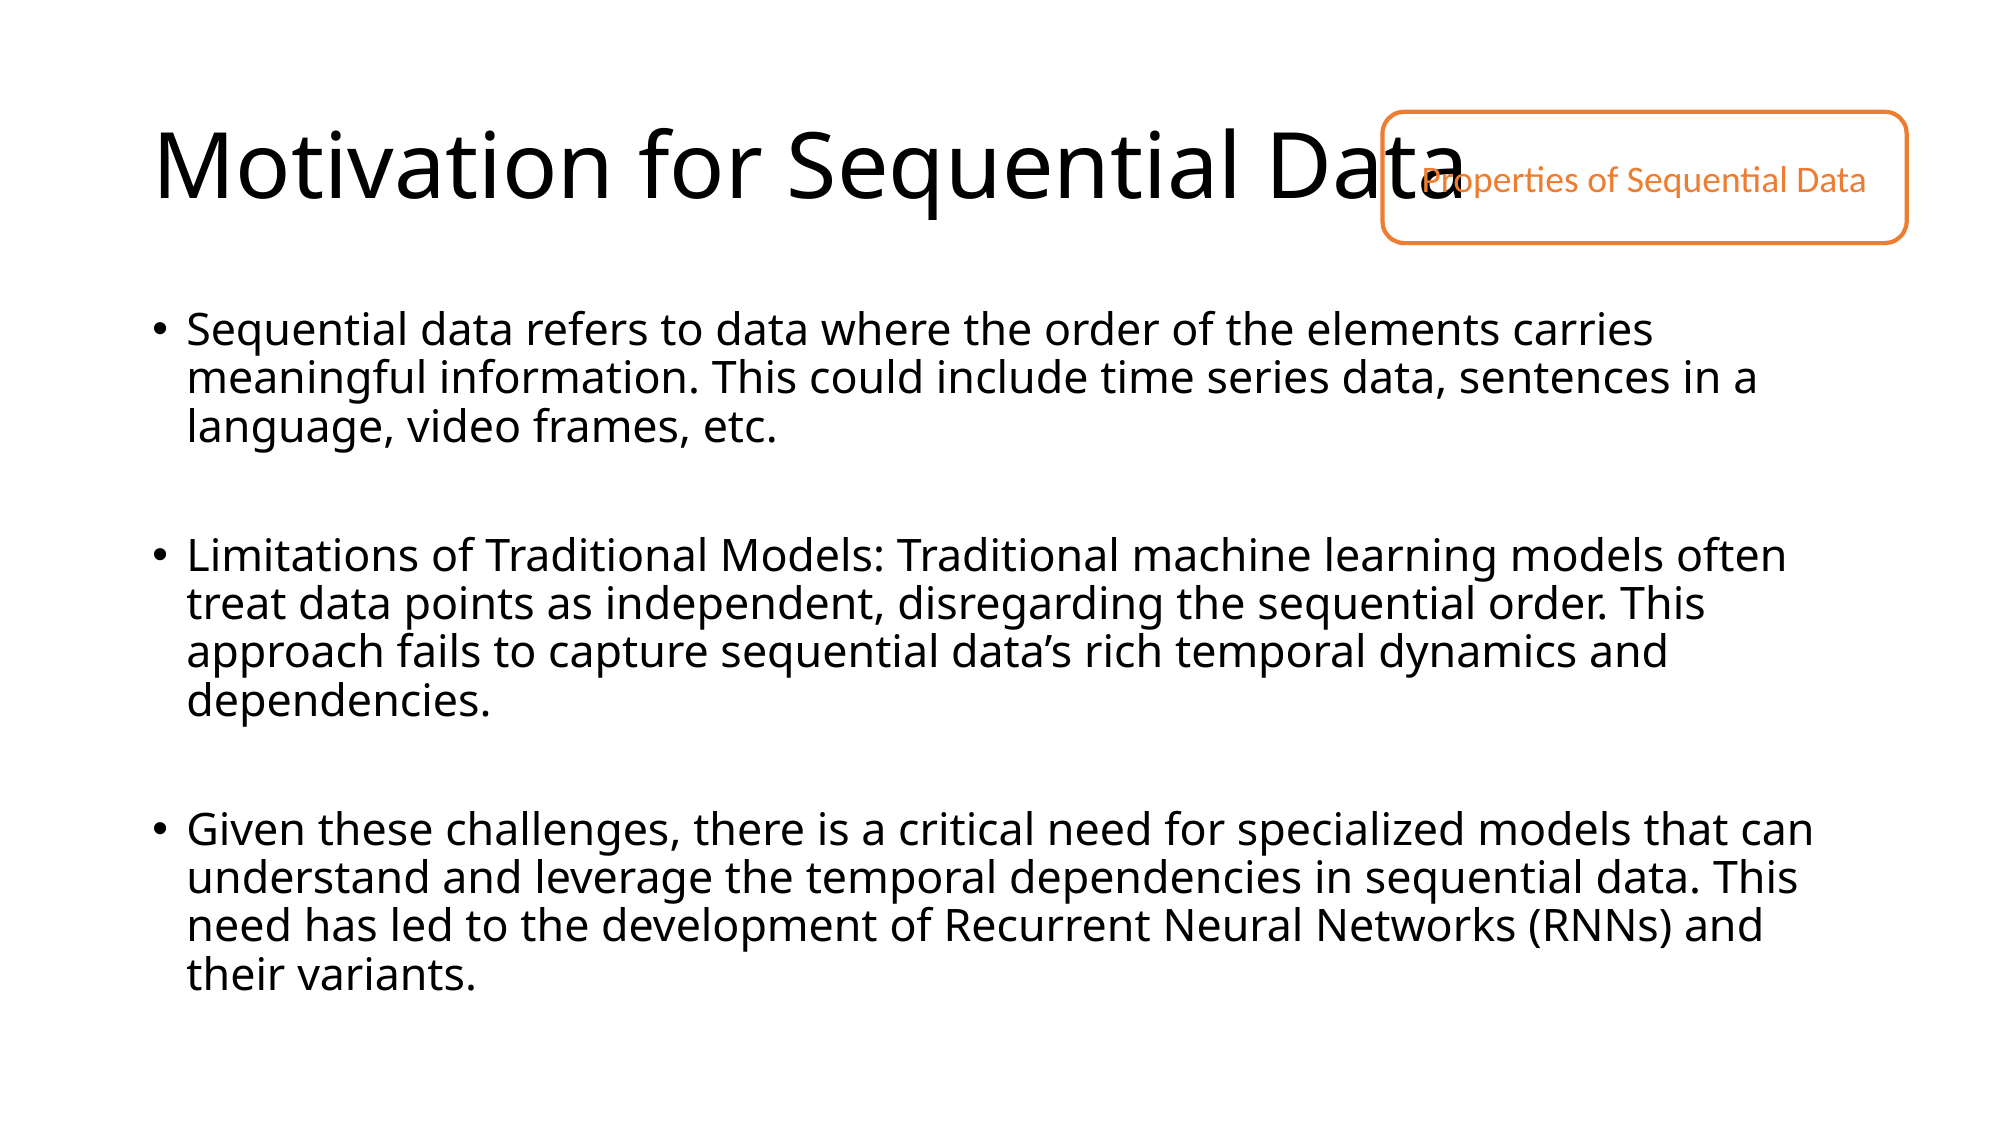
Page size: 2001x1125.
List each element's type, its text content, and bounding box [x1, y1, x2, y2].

text_box Properties of Sequential Data [1382, 111, 1907, 244]
title Motivation for Sequential Data [137, 59, 1863, 278]
list Sequential data refers to data where the order of the elements carries meaningful information. This could include time series data, sentences in a language, video frames, etc. Limitations of Traditional Models: Traditional machine learning models often treat data points as independent, disregarding the sequential order. This approach fails to capture sequential data’s rich temporal dynamics and dependencies. Given these challenges, there is a critical need for specialized models that can understand and leverage the temporal dependencies in sequential data. This need has led to the development of Recurrent Neural Networks (RNNs) and their variants. [137, 299, 1863, 1014]
